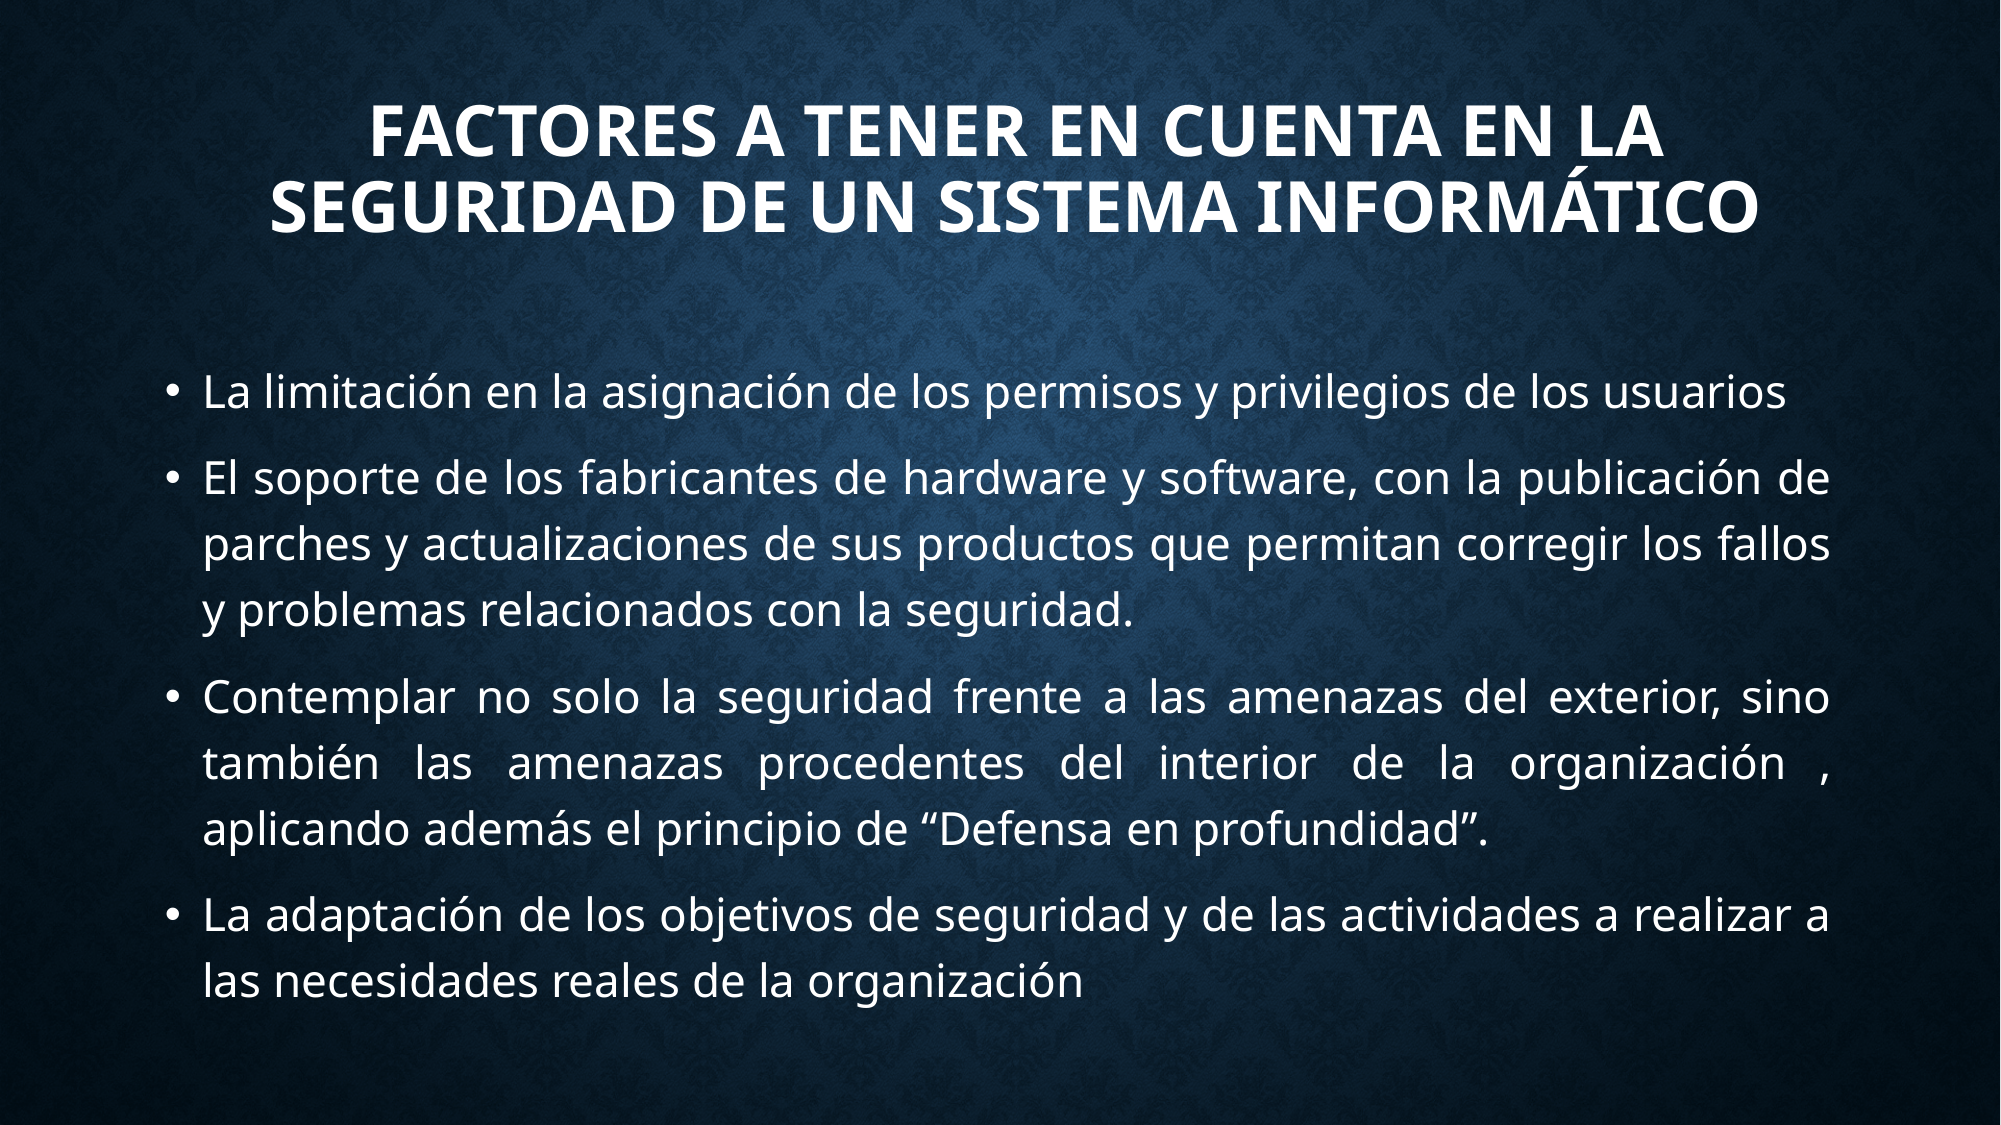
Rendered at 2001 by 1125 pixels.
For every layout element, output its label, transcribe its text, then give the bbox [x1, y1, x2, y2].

title Factores a tener en cuenta en la seguridad de un sistema informático [167, 63, 1866, 281]
list La limitación en la asignación de los permisos y privilegios de los usuarios El soporte de los fabricantes de hardware y software, con la publicación de parches y actualizaciones de sus productos que permitan corregir los fallos y problemas relacionados con la seguridad. Contemplar no solo la seguridad frente a las amenazas del exterior, sino también las amenazas procedentes del interior de la organización , aplicando además el principio de “Defensa en profundidad”. La adaptación de los objetivos de seguridad y de las actividades a realizar a las necesidades reales de la organización [149, 343, 1849, 1092]
